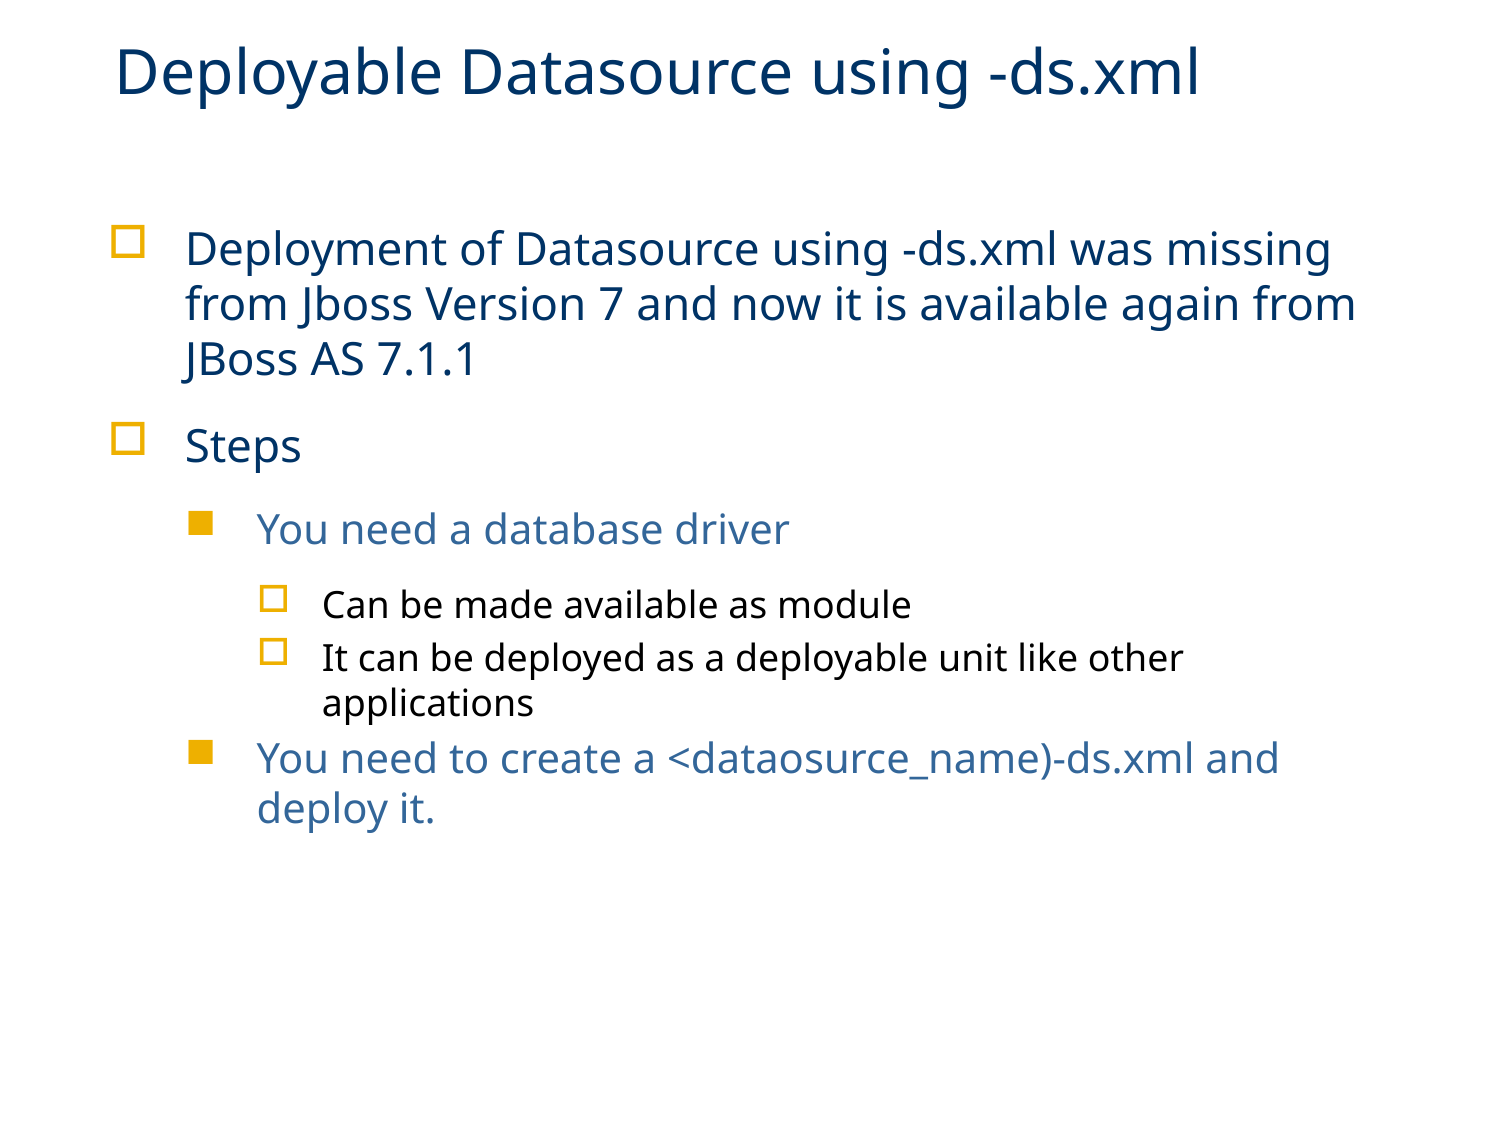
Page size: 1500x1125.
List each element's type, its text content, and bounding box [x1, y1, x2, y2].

title Deployable Datasource using -ds.xml [99, 24, 1413, 175]
list Deployment of Datasource using -ds.xml was missing from Jboss Version 7 and now it is available again from JBoss AS 7.1.1 Steps You need a database driver Can be made available as module It can be deployed as a deployable unit like other applications You need to create a <dataosurce_name)-ds.xml and deploy it. [92, 212, 1406, 1013]
